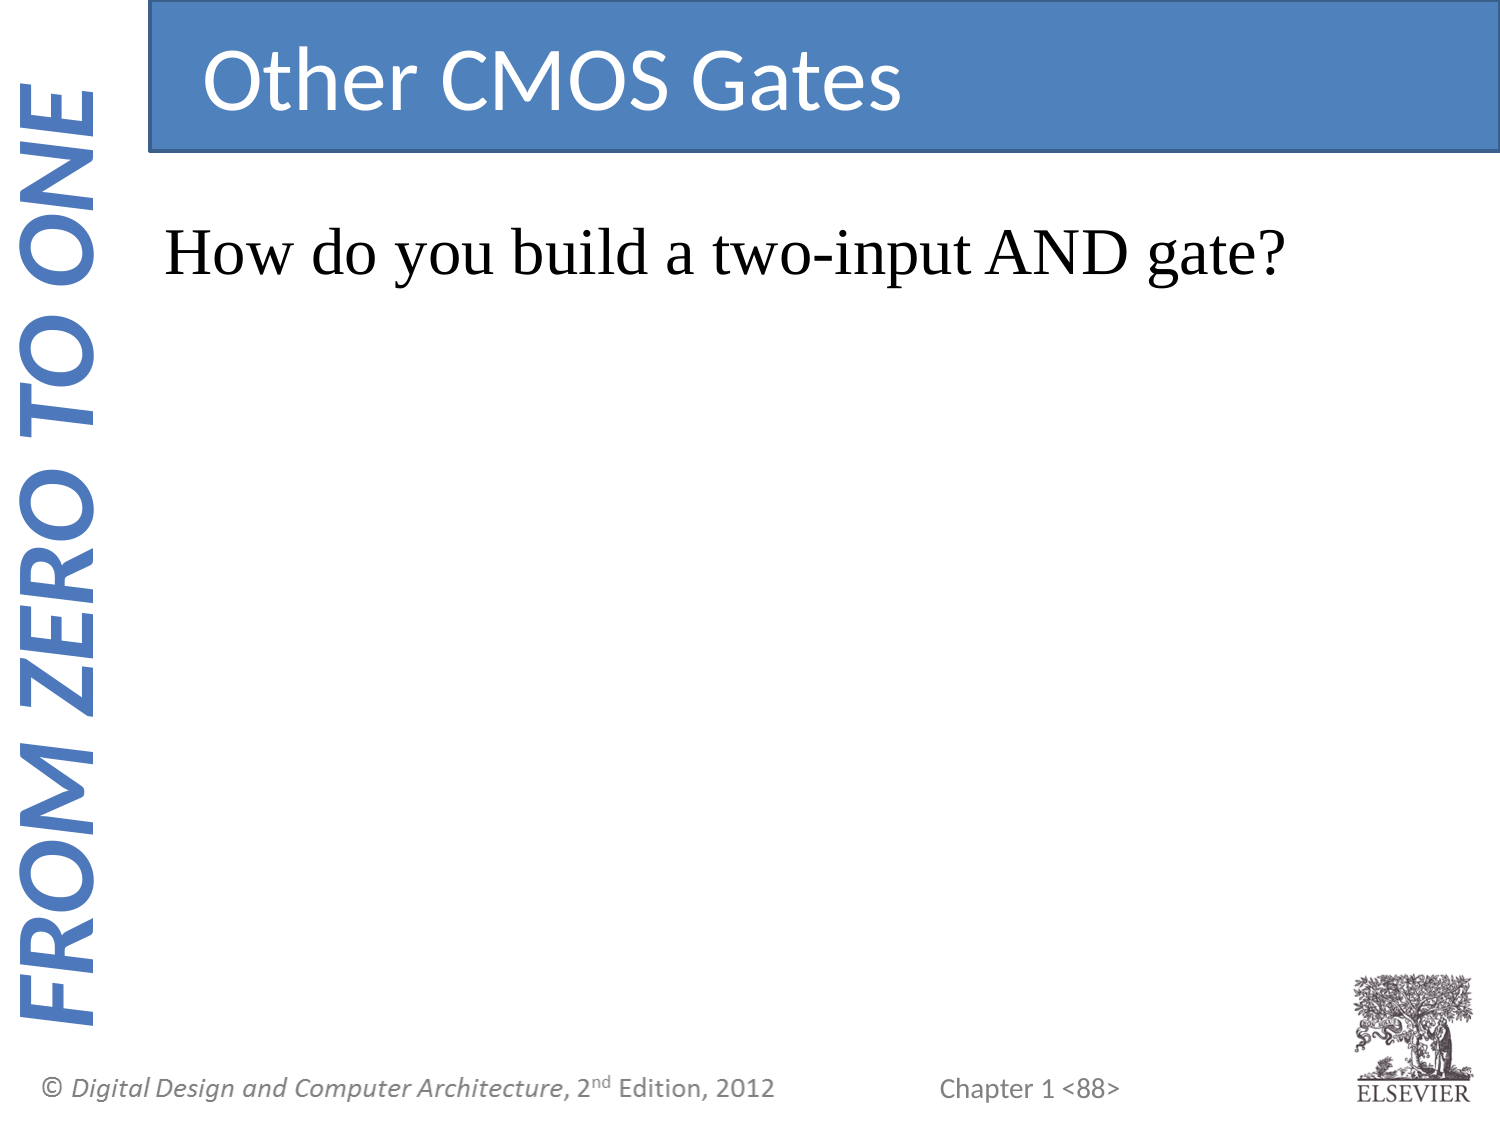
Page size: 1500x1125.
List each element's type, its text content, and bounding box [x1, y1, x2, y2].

text_box How do you build a two-input AND gate? [150, 200, 1475, 1050]
text_box Other CMOS Gates [187, 11, 1488, 136]
picture [0, 0, 1500, 1125]
text_box [87, 174, 1413, 1025]
